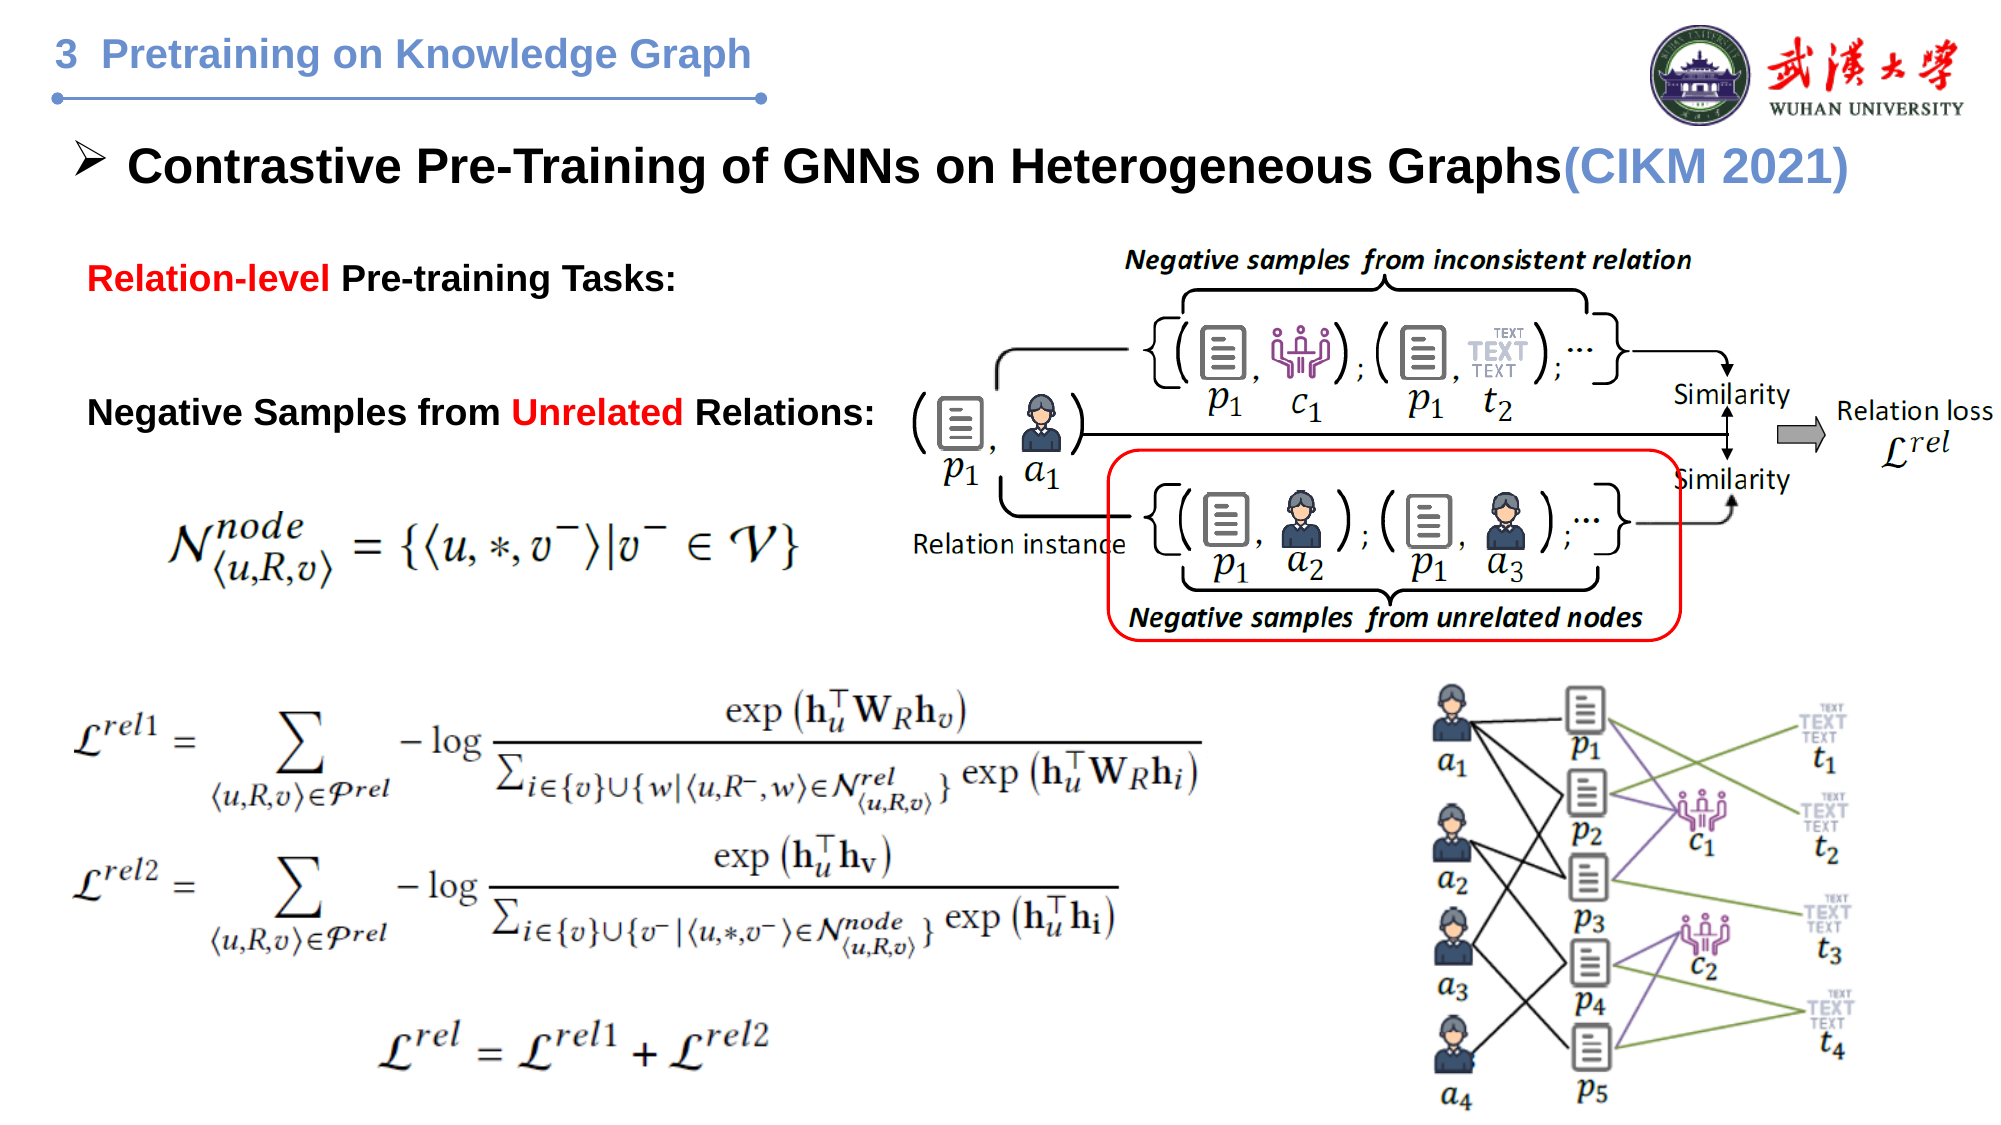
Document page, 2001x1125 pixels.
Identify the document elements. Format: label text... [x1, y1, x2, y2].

text_box Relation-level Pre-training Tasks: [72, 246, 683, 307]
text_box Negative Samples from Unrelated Relations: [72, 380, 899, 441]
picture [375, 1001, 775, 1092]
picture [167, 511, 805, 593]
picture [1650, 25, 1965, 126]
text_box Contrastive Pre-Training of GNNs on Heterogeneous Graphs(CIKM 2021) [28, 132, 1893, 202]
picture [72, 831, 1122, 963]
picture [899, 234, 2000, 641]
picture [74, 687, 1208, 819]
title 3 Pretraining on Knowledge Graph [39, 17, 775, 85]
picture [1416, 660, 1858, 1121]
